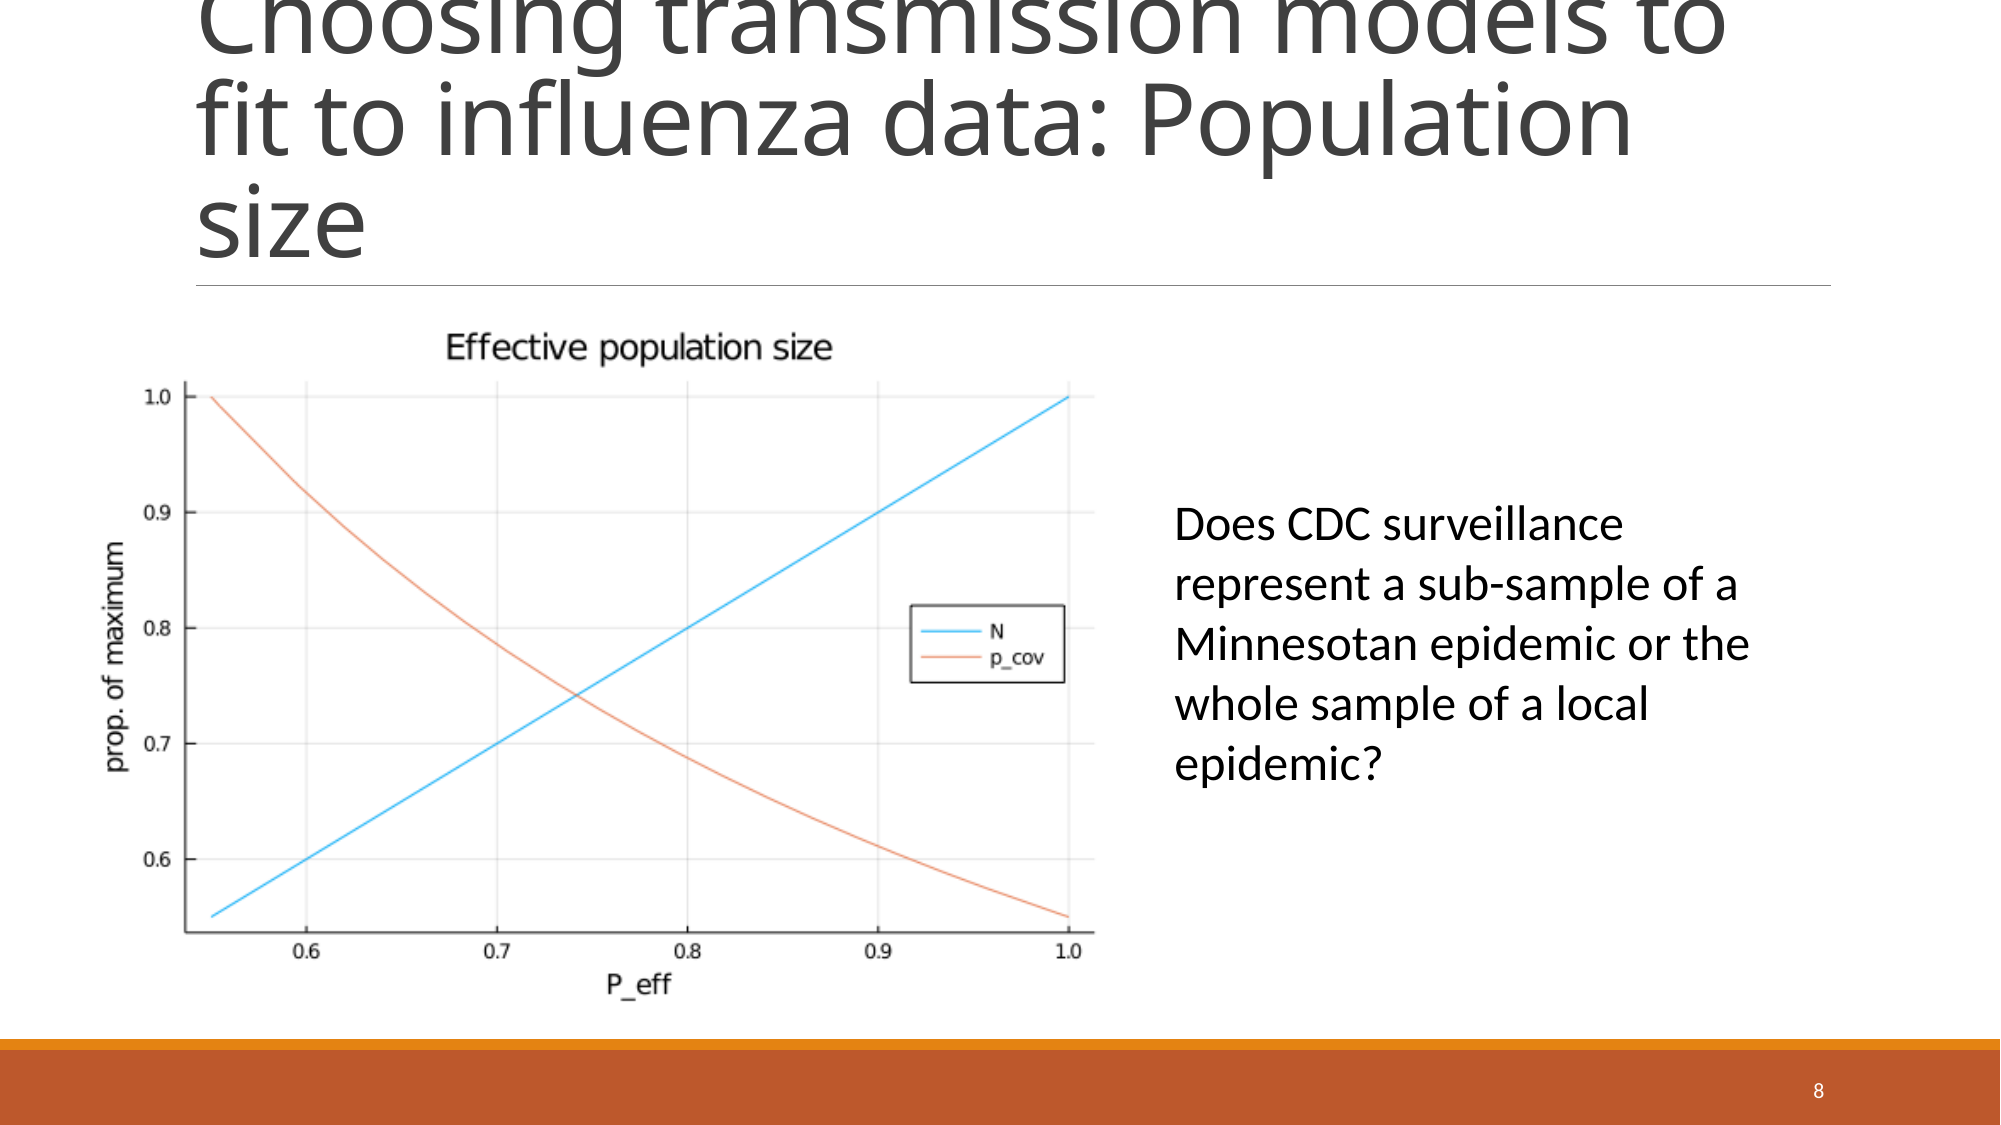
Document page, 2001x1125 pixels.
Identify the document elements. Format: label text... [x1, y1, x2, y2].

text_box Does CDC surveillance represent a sub-sample of a Minnesotan epidemic or the whole sample of a local epidemic? [1159, 483, 1840, 799]
slide_number 8 [1624, 1059, 1840, 1120]
picture [95, 328, 1115, 1009]
title Choosing transmission models to fit to influenza data: Population size [180, 47, 1830, 285]
